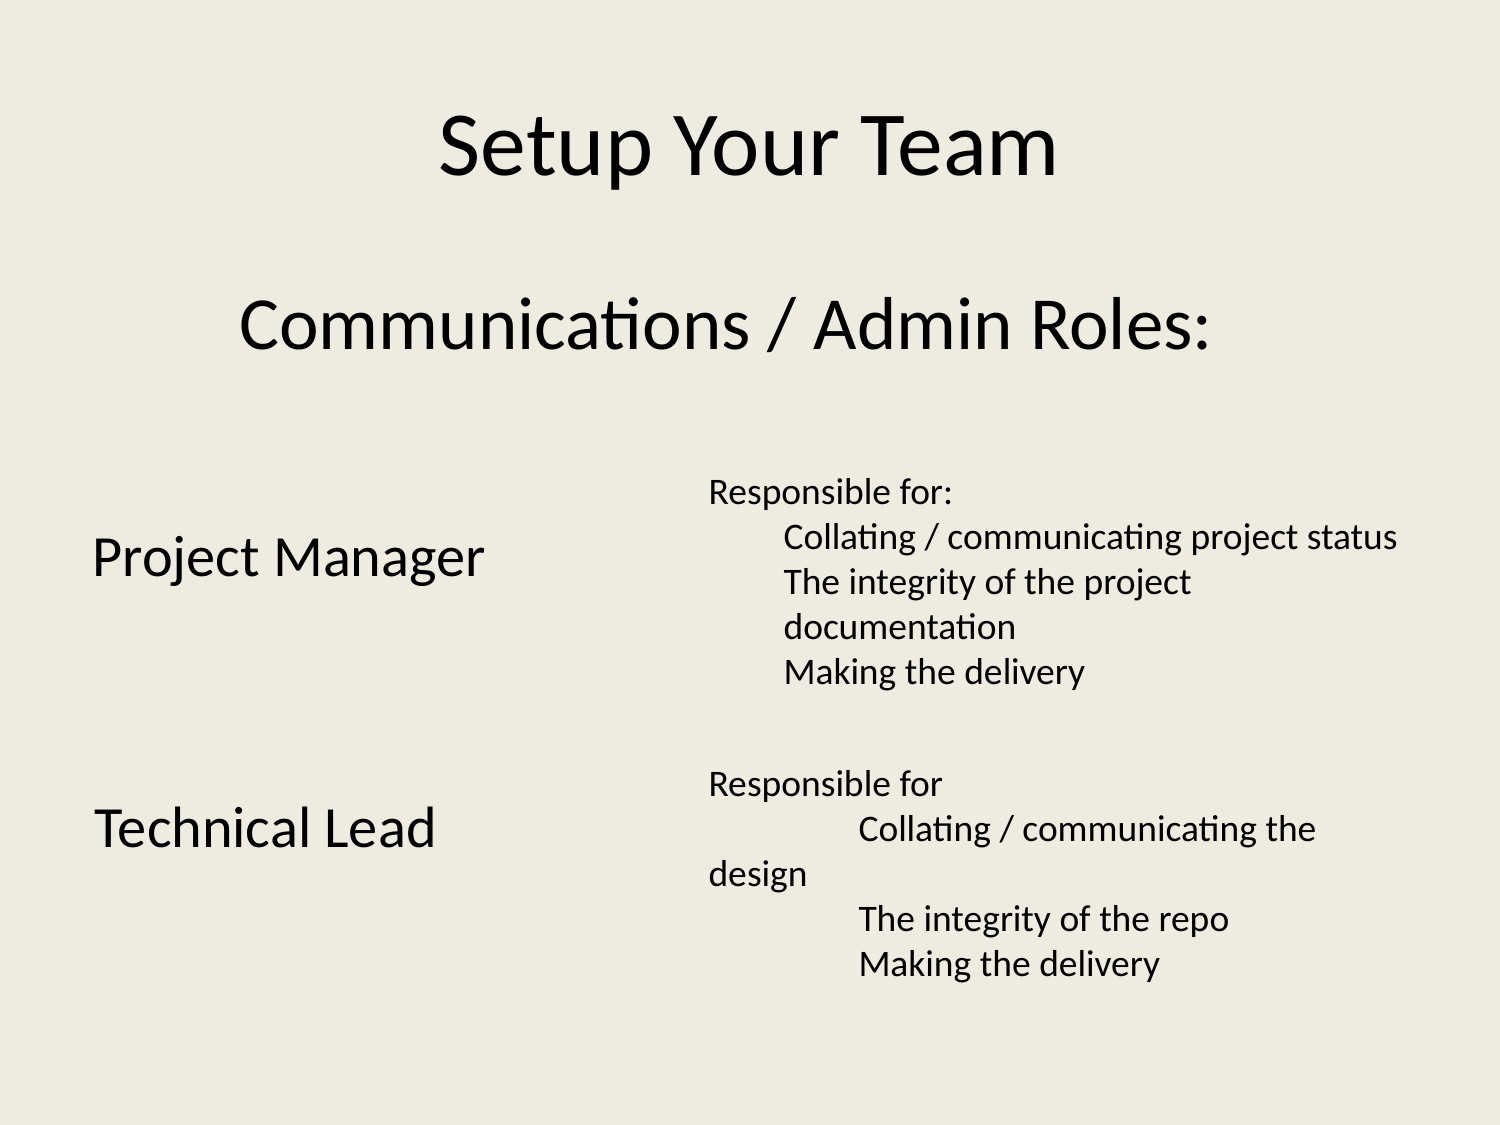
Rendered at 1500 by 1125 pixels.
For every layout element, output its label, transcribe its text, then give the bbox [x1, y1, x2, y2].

text_box Responsible for Collating / communicating the design The integrity of the repo Making the delivery [693, 751, 1423, 992]
text_box Technical Lead [80, 782, 452, 867]
text_box Responsible for: Collating / communicating project status The integrity of the project documentation Making the delivery [693, 459, 1444, 700]
title Setup Your Team [75, 45, 1425, 233]
text_box Communications / Admin Roles: [224, 267, 1229, 373]
text_box Project Manager [78, 510, 501, 596]
